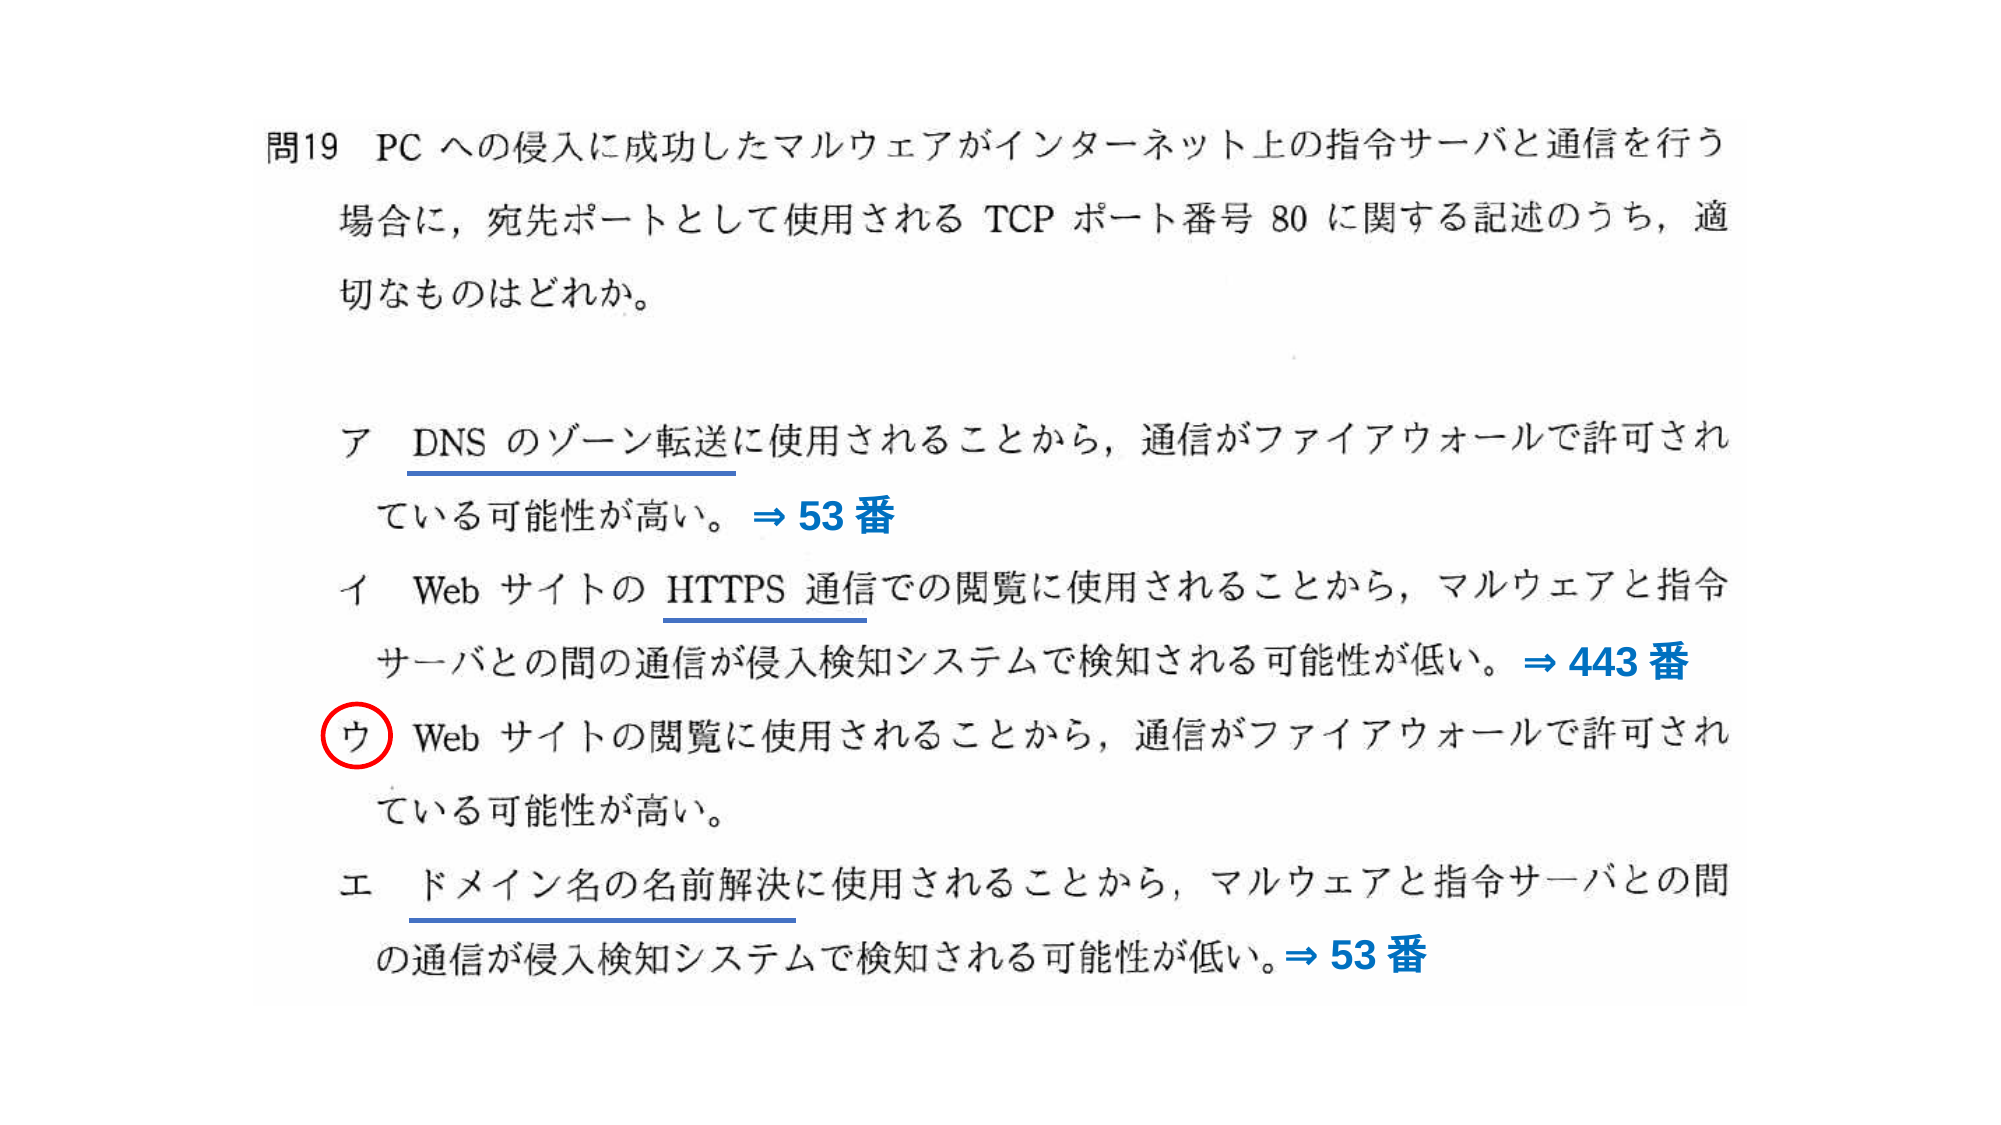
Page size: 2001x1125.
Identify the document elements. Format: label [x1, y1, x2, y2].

picture [253, 119, 1747, 1006]
